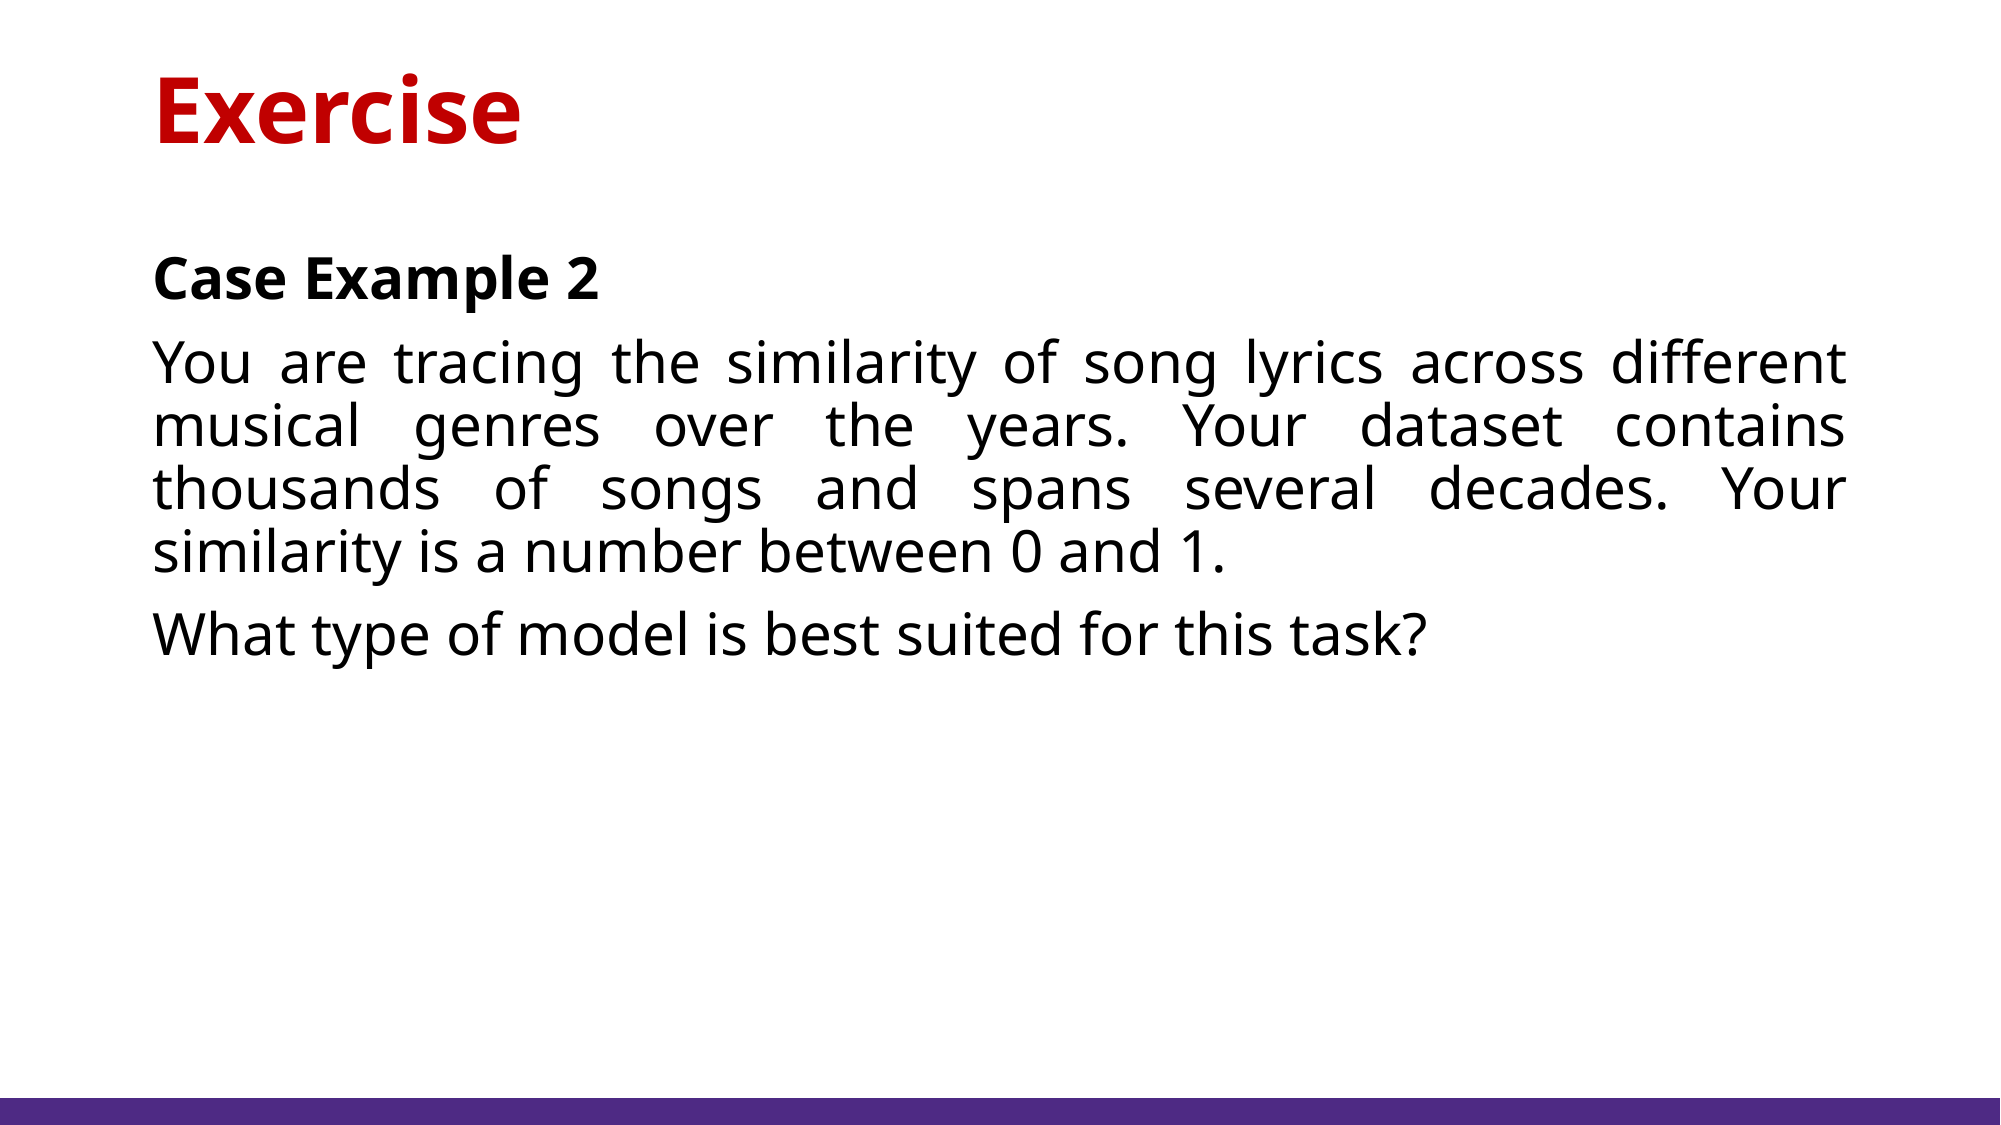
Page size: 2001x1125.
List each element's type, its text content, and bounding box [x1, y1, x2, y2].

list Case Example 2 You are tracing the similarity of song lyrics across different musical genres over the years. Your dataset contains thousands of songs and spans several decades. Your similarity is a number between 0 and 1. What type of model is best suited for this task? [137, 241, 1863, 1014]
title Exercise [137, 39, 1863, 188]
